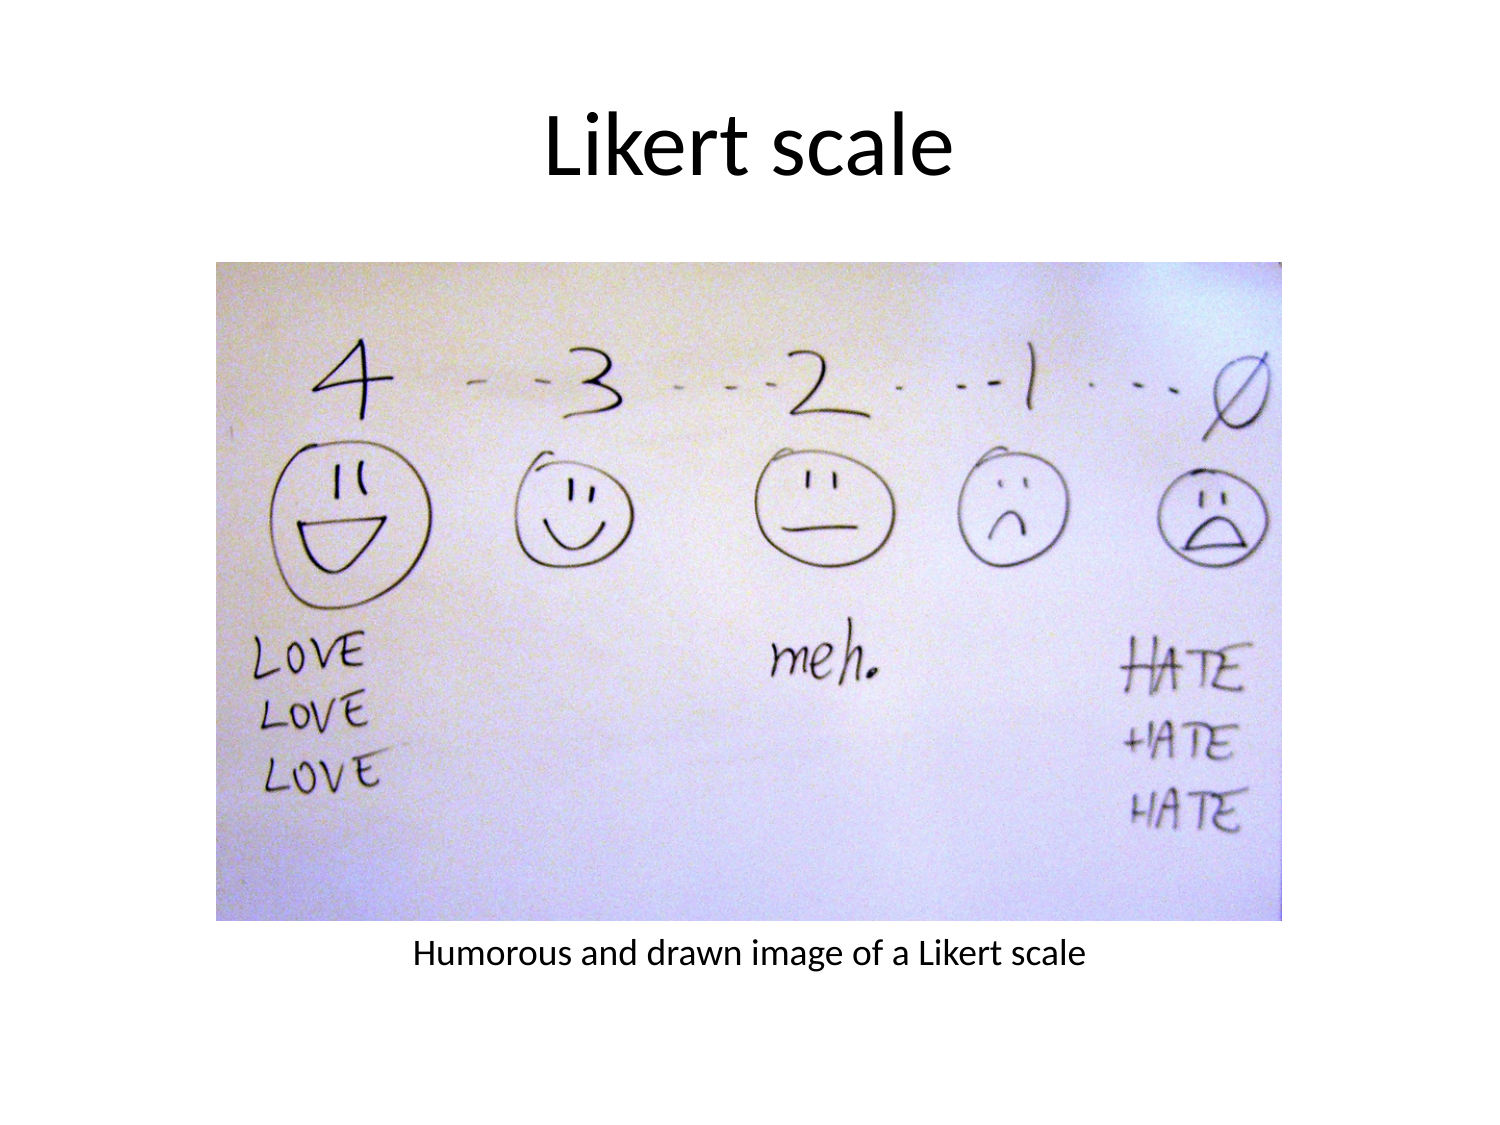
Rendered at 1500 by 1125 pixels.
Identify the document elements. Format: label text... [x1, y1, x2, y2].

title Likert scale [75, 45, 1425, 233]
picture [216, 262, 1282, 921]
text_box Humorous and drawn image of a Likert scale [74, 920, 1425, 1005]
